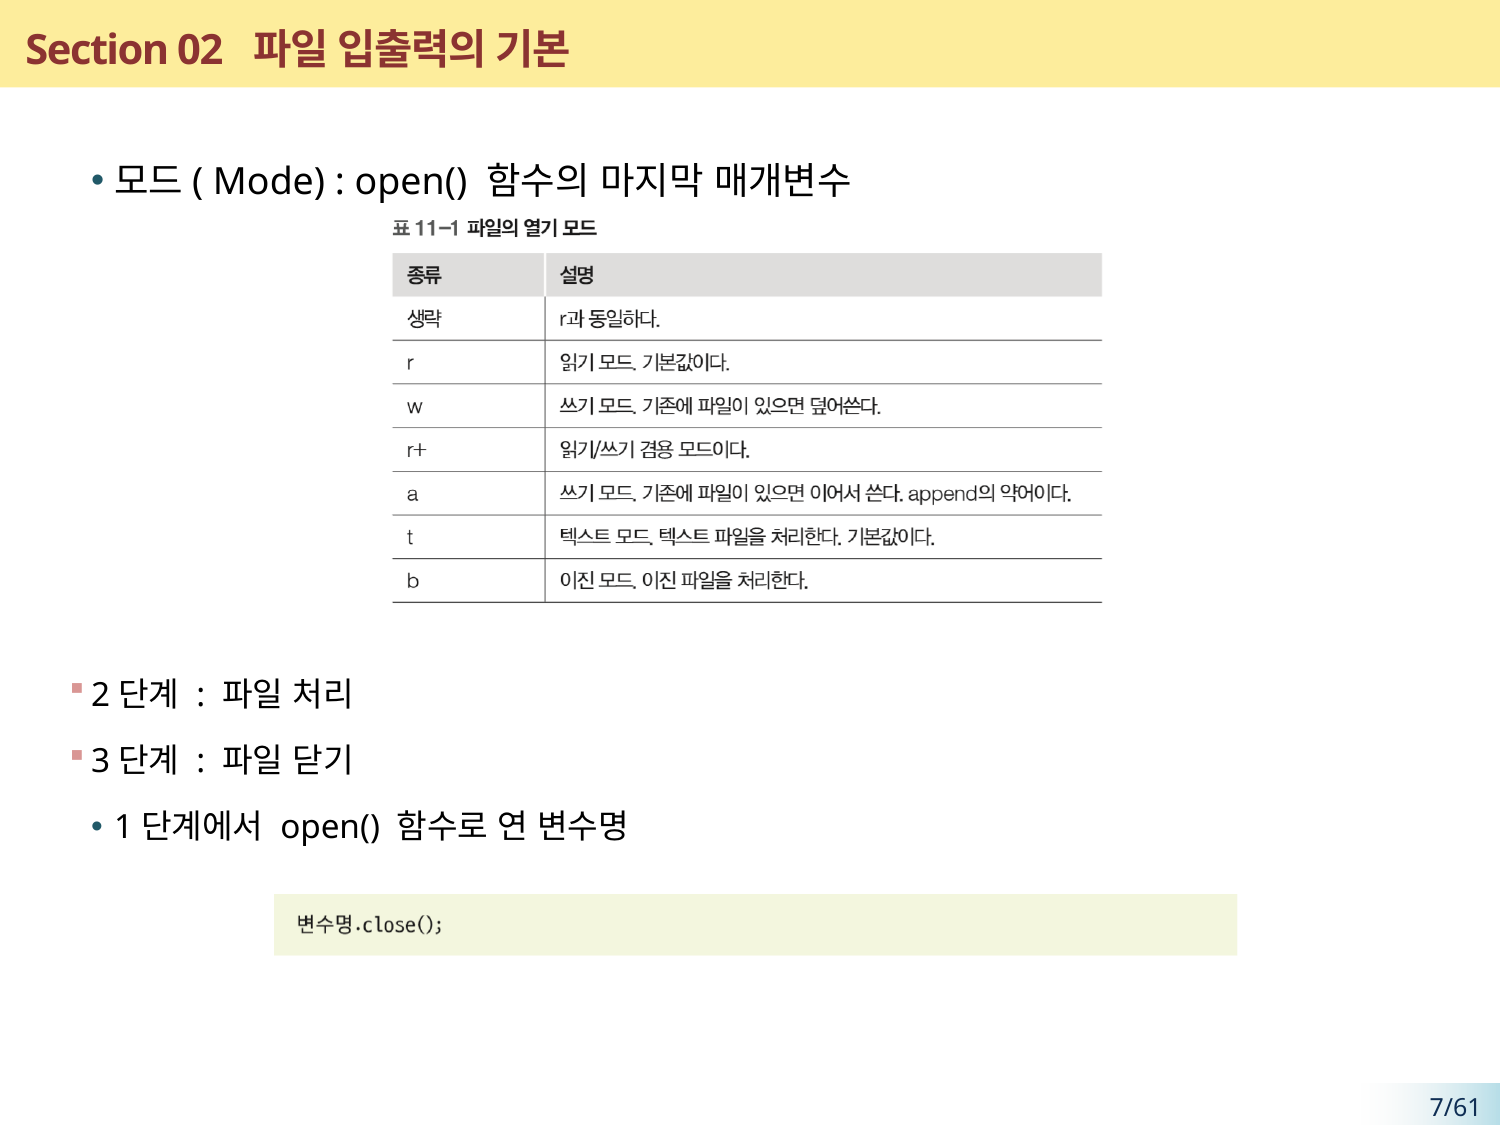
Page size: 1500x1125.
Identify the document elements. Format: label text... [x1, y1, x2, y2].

picture [388, 216, 1104, 607]
picture [274, 894, 1238, 957]
list 모드( Mode) : open() 함수의 마지막 매개변수 2단계 : 파일 처리 3단계 : 파일 닫기 1단계에서 open() 함수로 연 변수명 [10, 126, 1481, 1057]
title Section 02 파일 입출력의 기본 [10, 8, 1288, 87]
